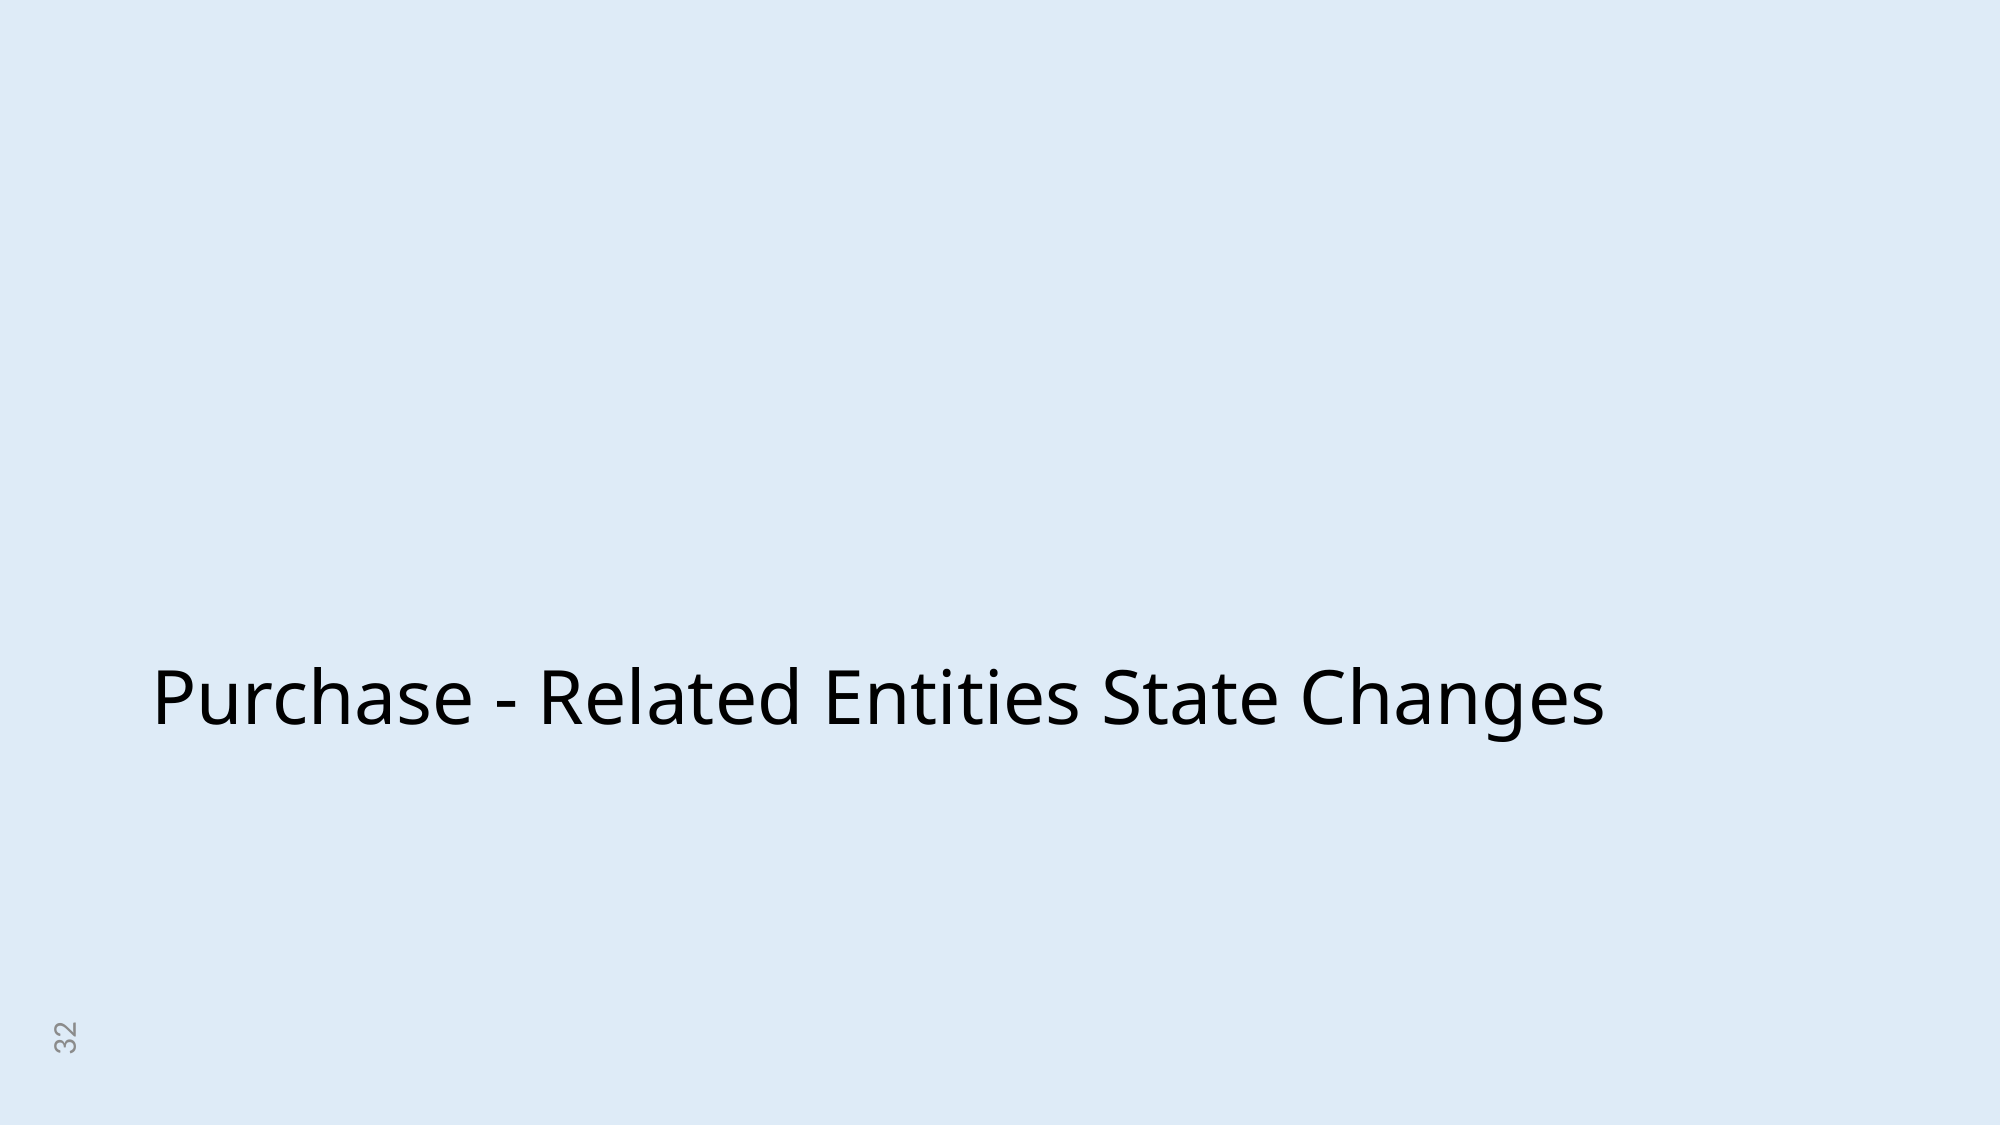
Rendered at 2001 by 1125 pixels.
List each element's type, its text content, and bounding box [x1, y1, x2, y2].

slide_number 32 [32, 969, 93, 1108]
title Purchase - Related Entities State Changes [136, 280, 1862, 749]
